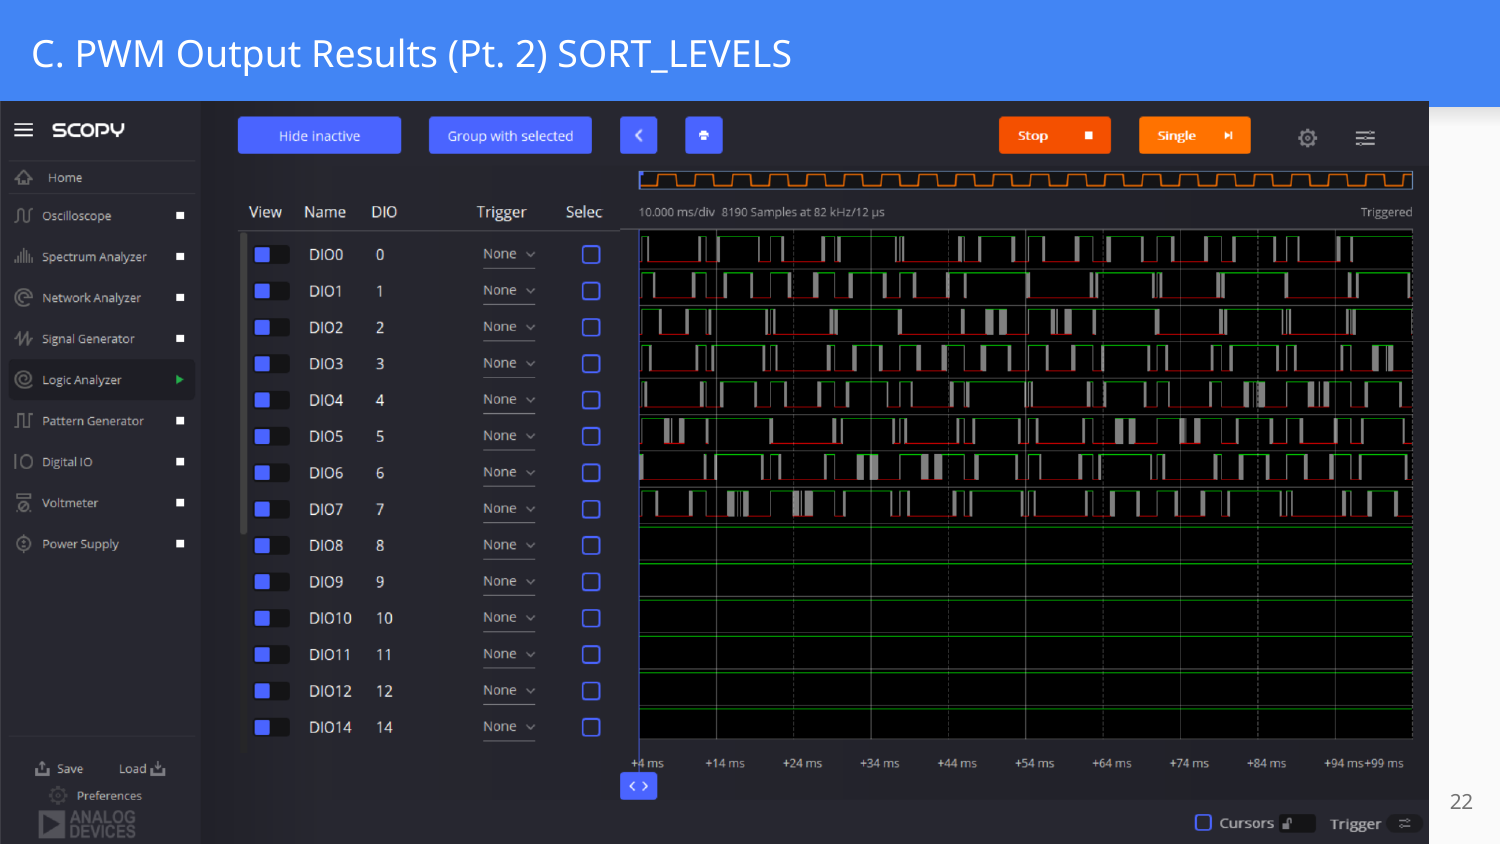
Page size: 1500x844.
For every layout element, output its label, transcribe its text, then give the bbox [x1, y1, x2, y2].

slide_number ‹#› [1433, 770, 1489, 835]
picture [0, 101, 1429, 844]
title C. PWM Output Results (Pt. 2) SORT_LEVELS [16, 2, 1464, 102]
